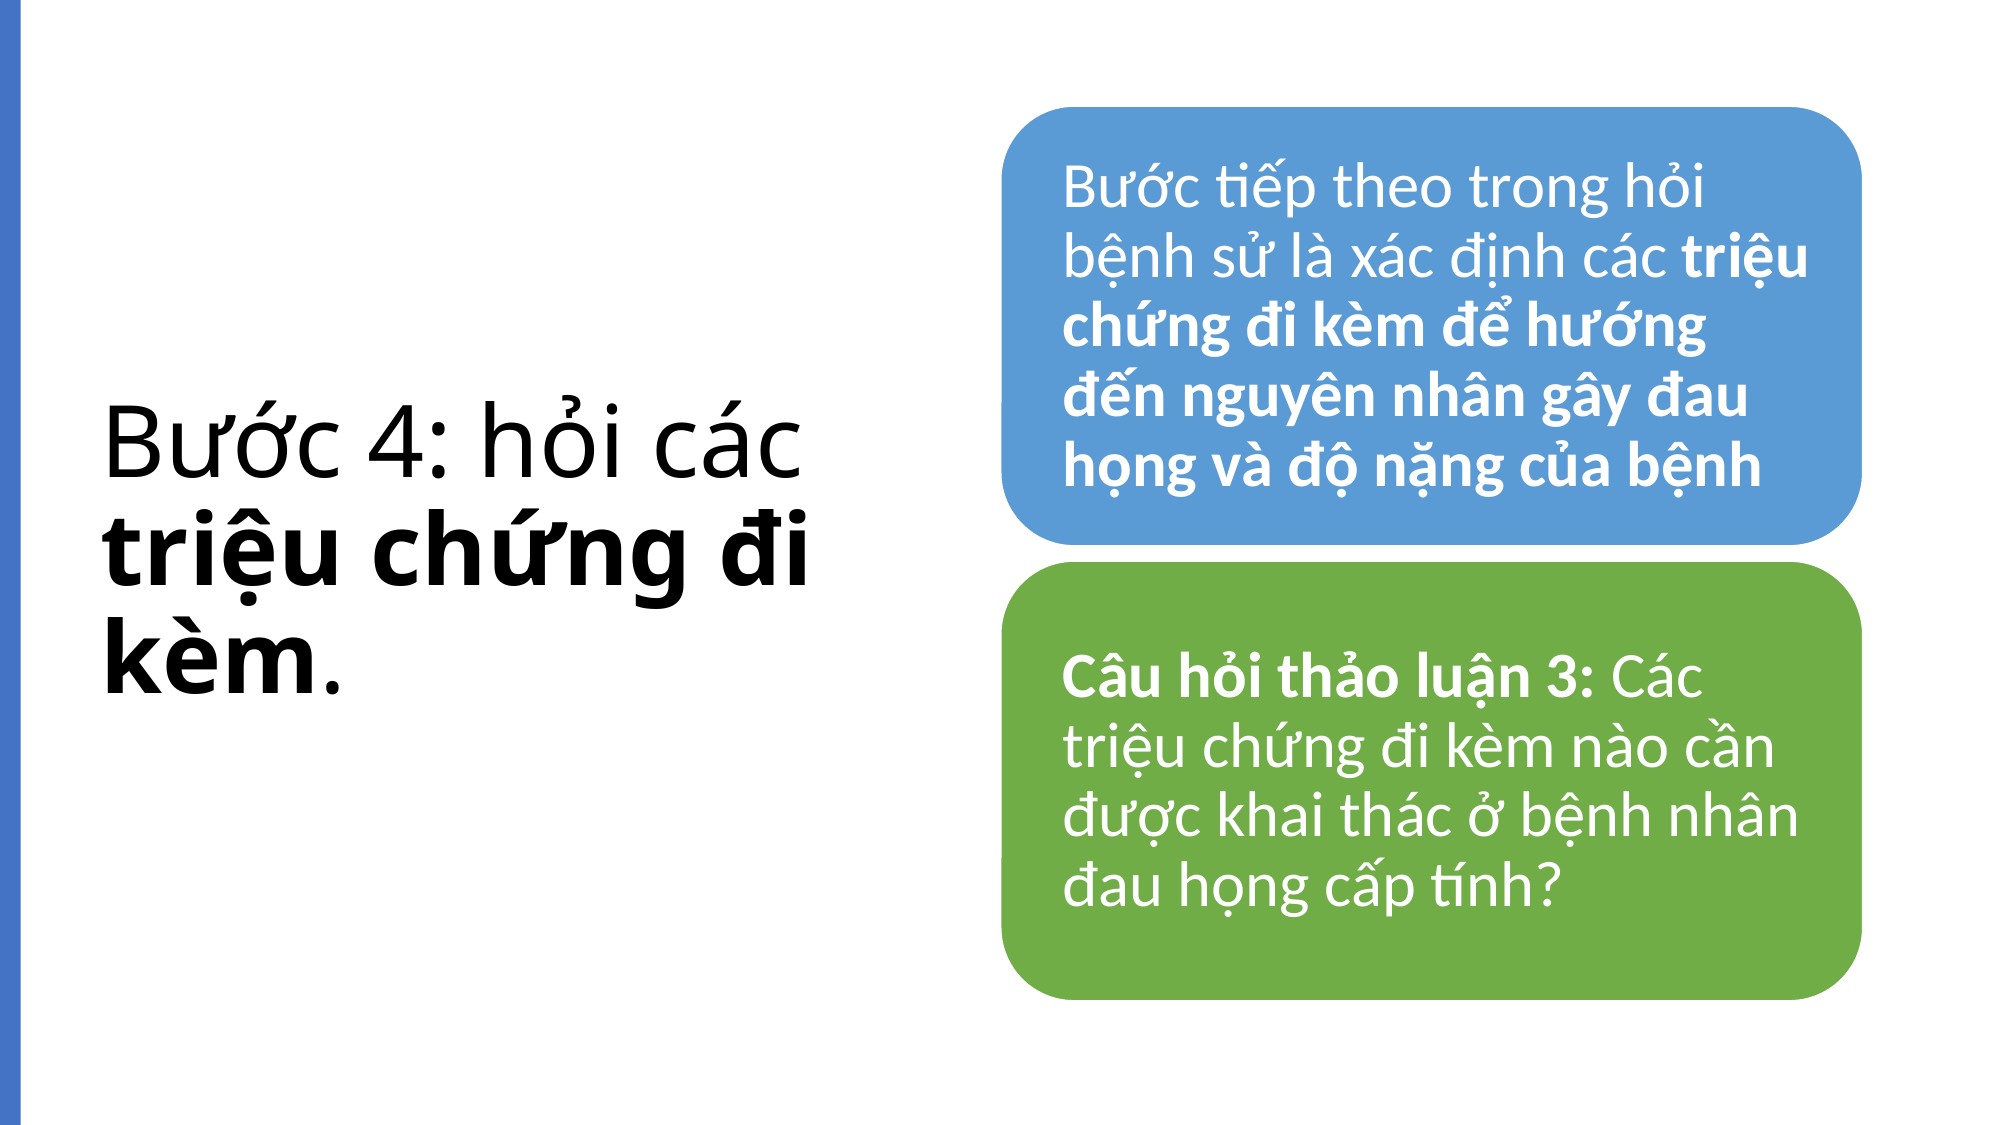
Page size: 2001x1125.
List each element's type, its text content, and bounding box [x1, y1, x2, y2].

text_box [0, 0, 21, 1125]
title Bước 4: hỏi các triệu chứng đi kèm. [85, 101, 936, 1005]
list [1000, 101, 1863, 1005]
